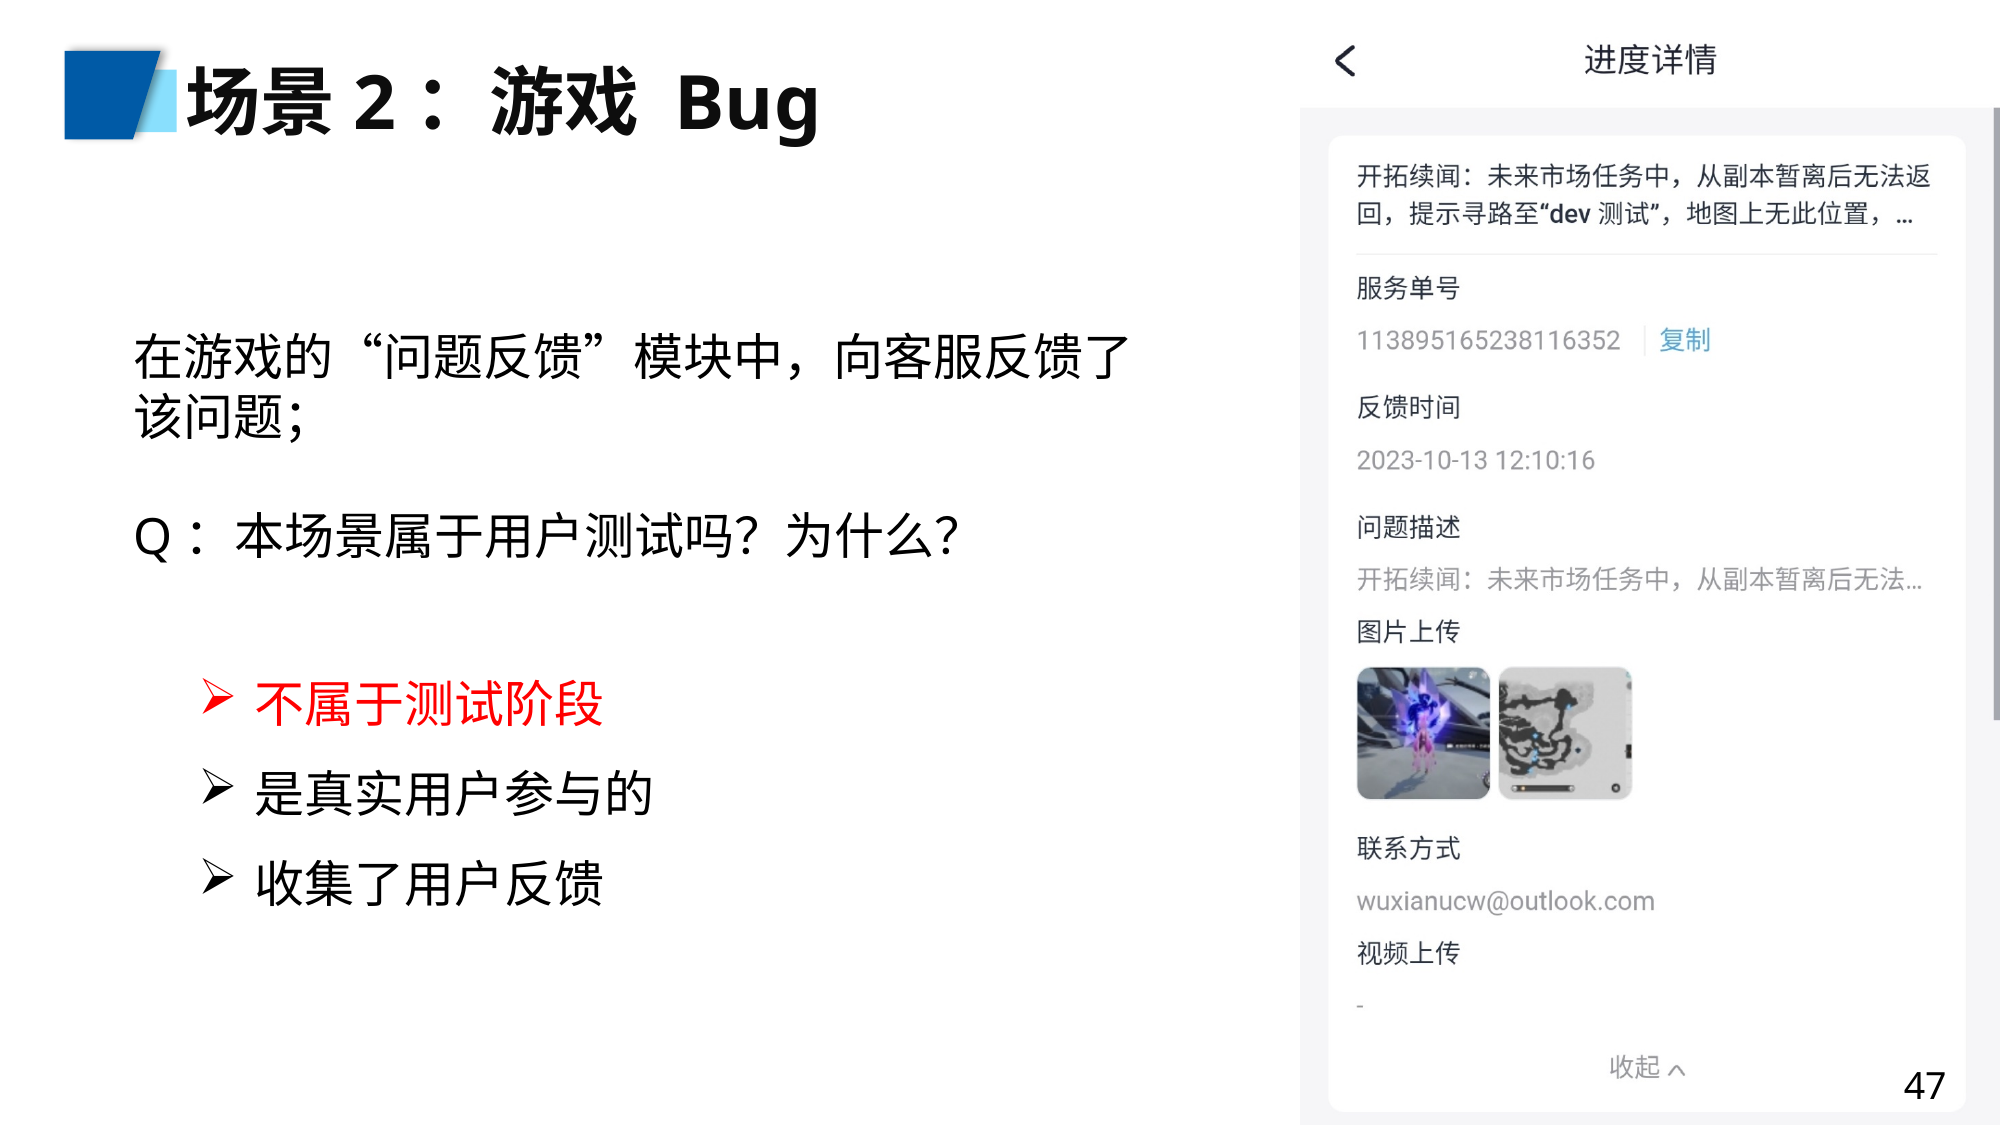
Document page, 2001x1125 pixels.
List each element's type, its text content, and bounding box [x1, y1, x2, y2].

picture [1300, 0, 2000, 1125]
text_box 场景2：游戏 Bug [170, 47, 837, 152]
text_box 在游戏的“问题反馈”模块中，向客服反馈了该问题； Q：本场景属于用户测试吗？为什么？ [118, 317, 1163, 573]
text_box 不属于测试阶段 是真实用户参与的 收集了用户反馈 [183, 635, 768, 921]
